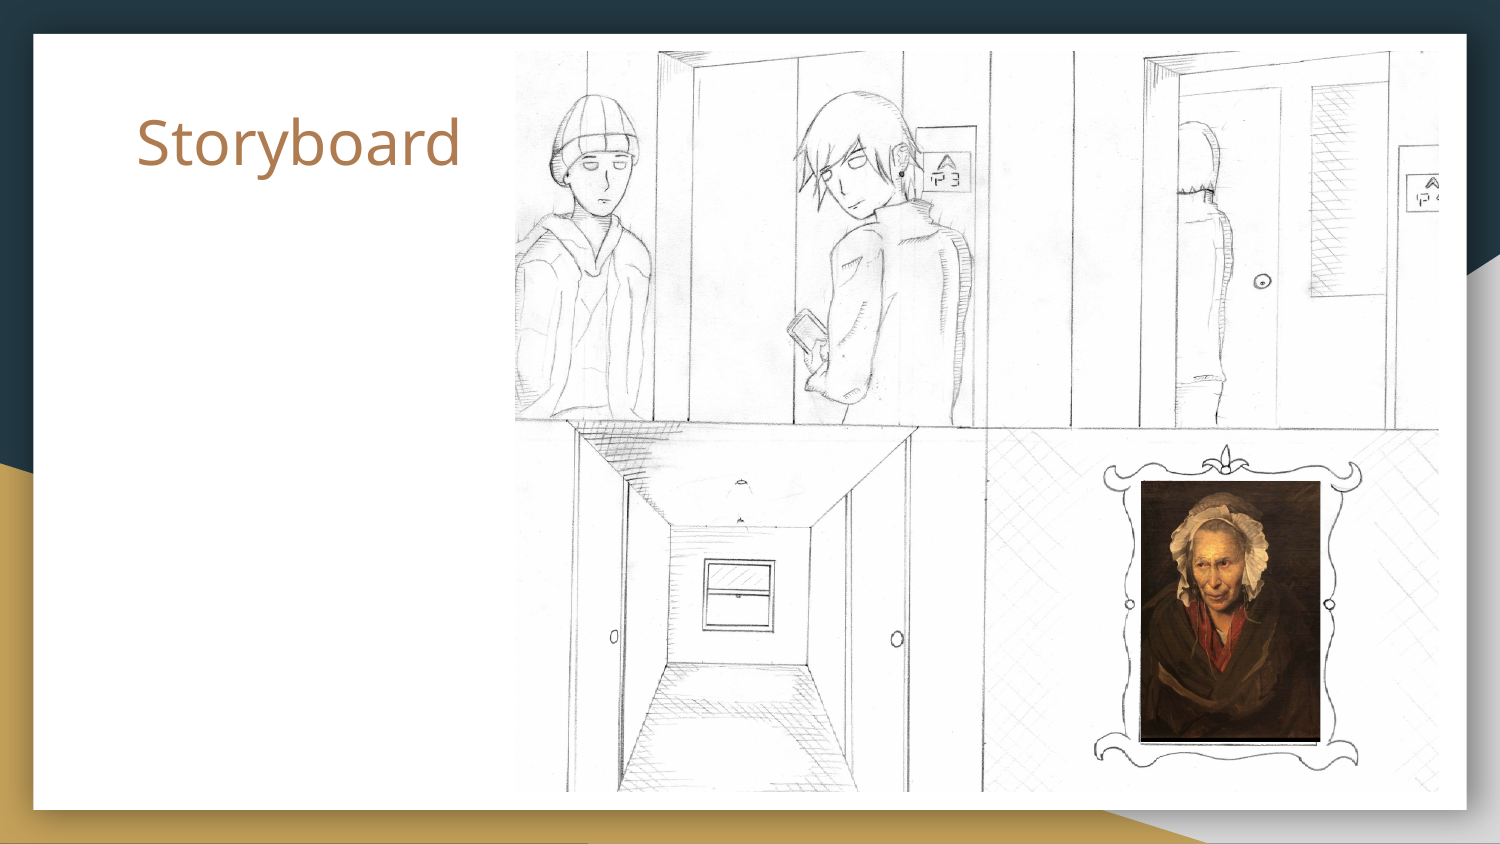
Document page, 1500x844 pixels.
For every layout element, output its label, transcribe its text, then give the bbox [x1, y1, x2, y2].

picture [515, 51, 1439, 793]
title Storyboard [121, 87, 510, 245]
